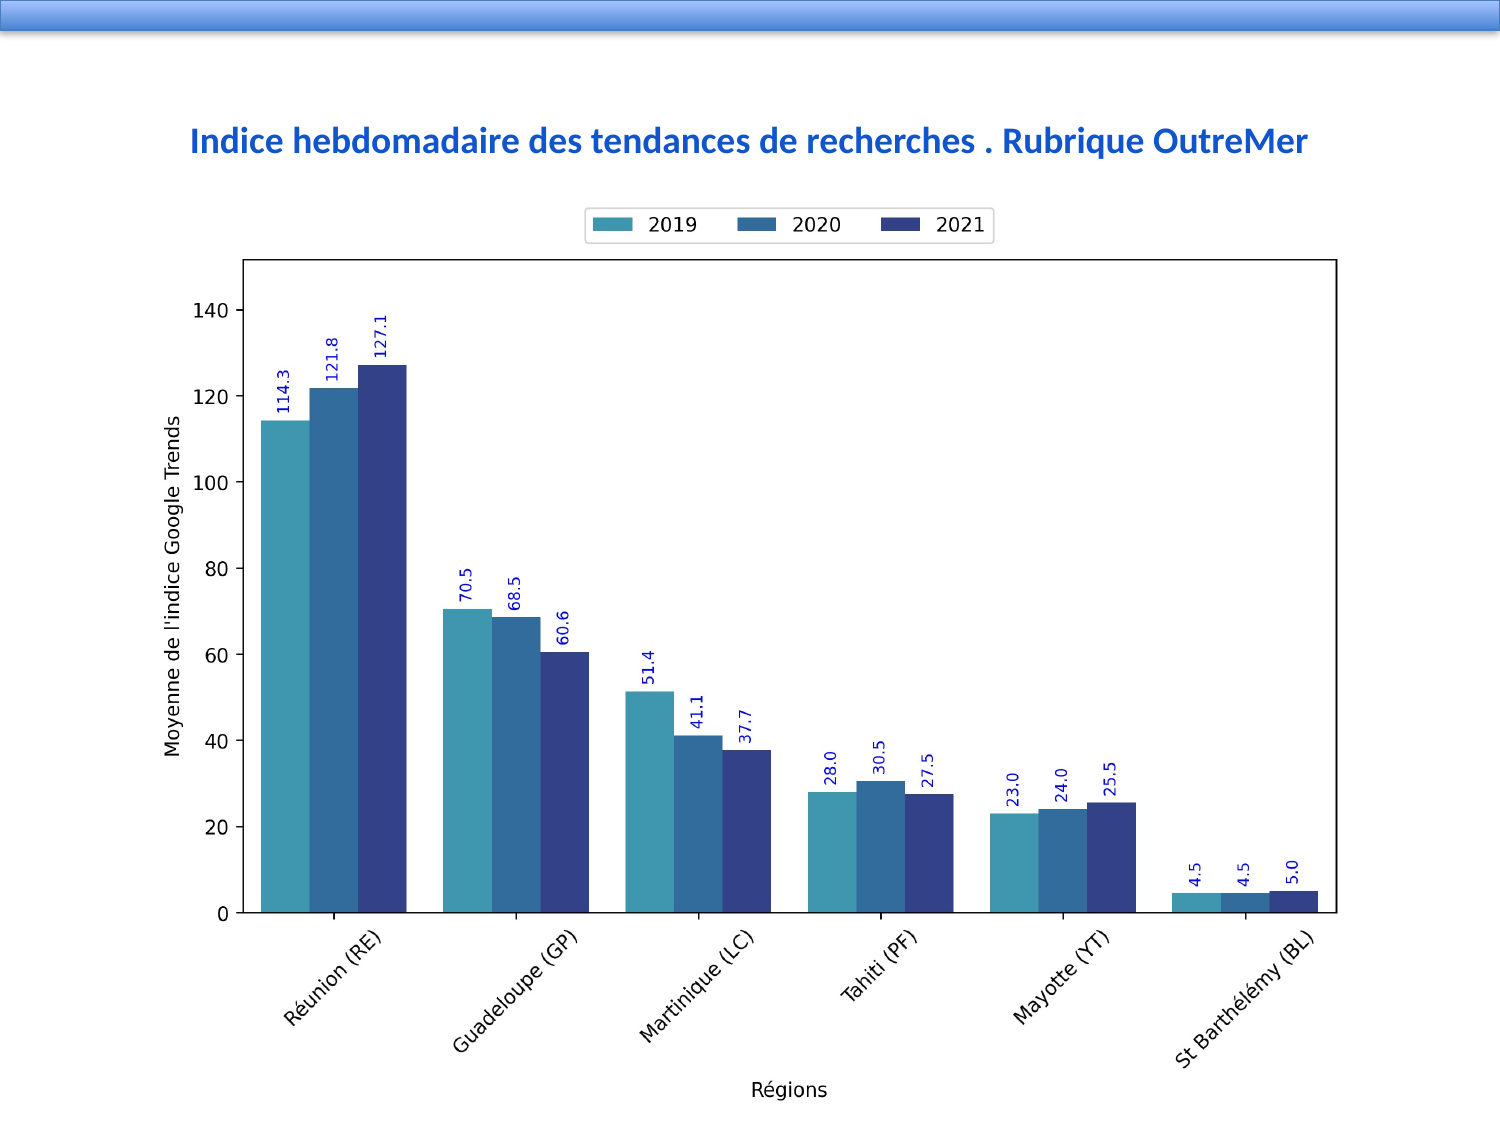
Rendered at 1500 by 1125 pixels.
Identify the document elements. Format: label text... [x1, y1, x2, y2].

text_box [0, 0, 1500, 31]
title Indice hebdomadaire des tendances de recherches . Rubrique OutreMer [75, 45, 1425, 233]
picture [149, 194, 1351, 1114]
